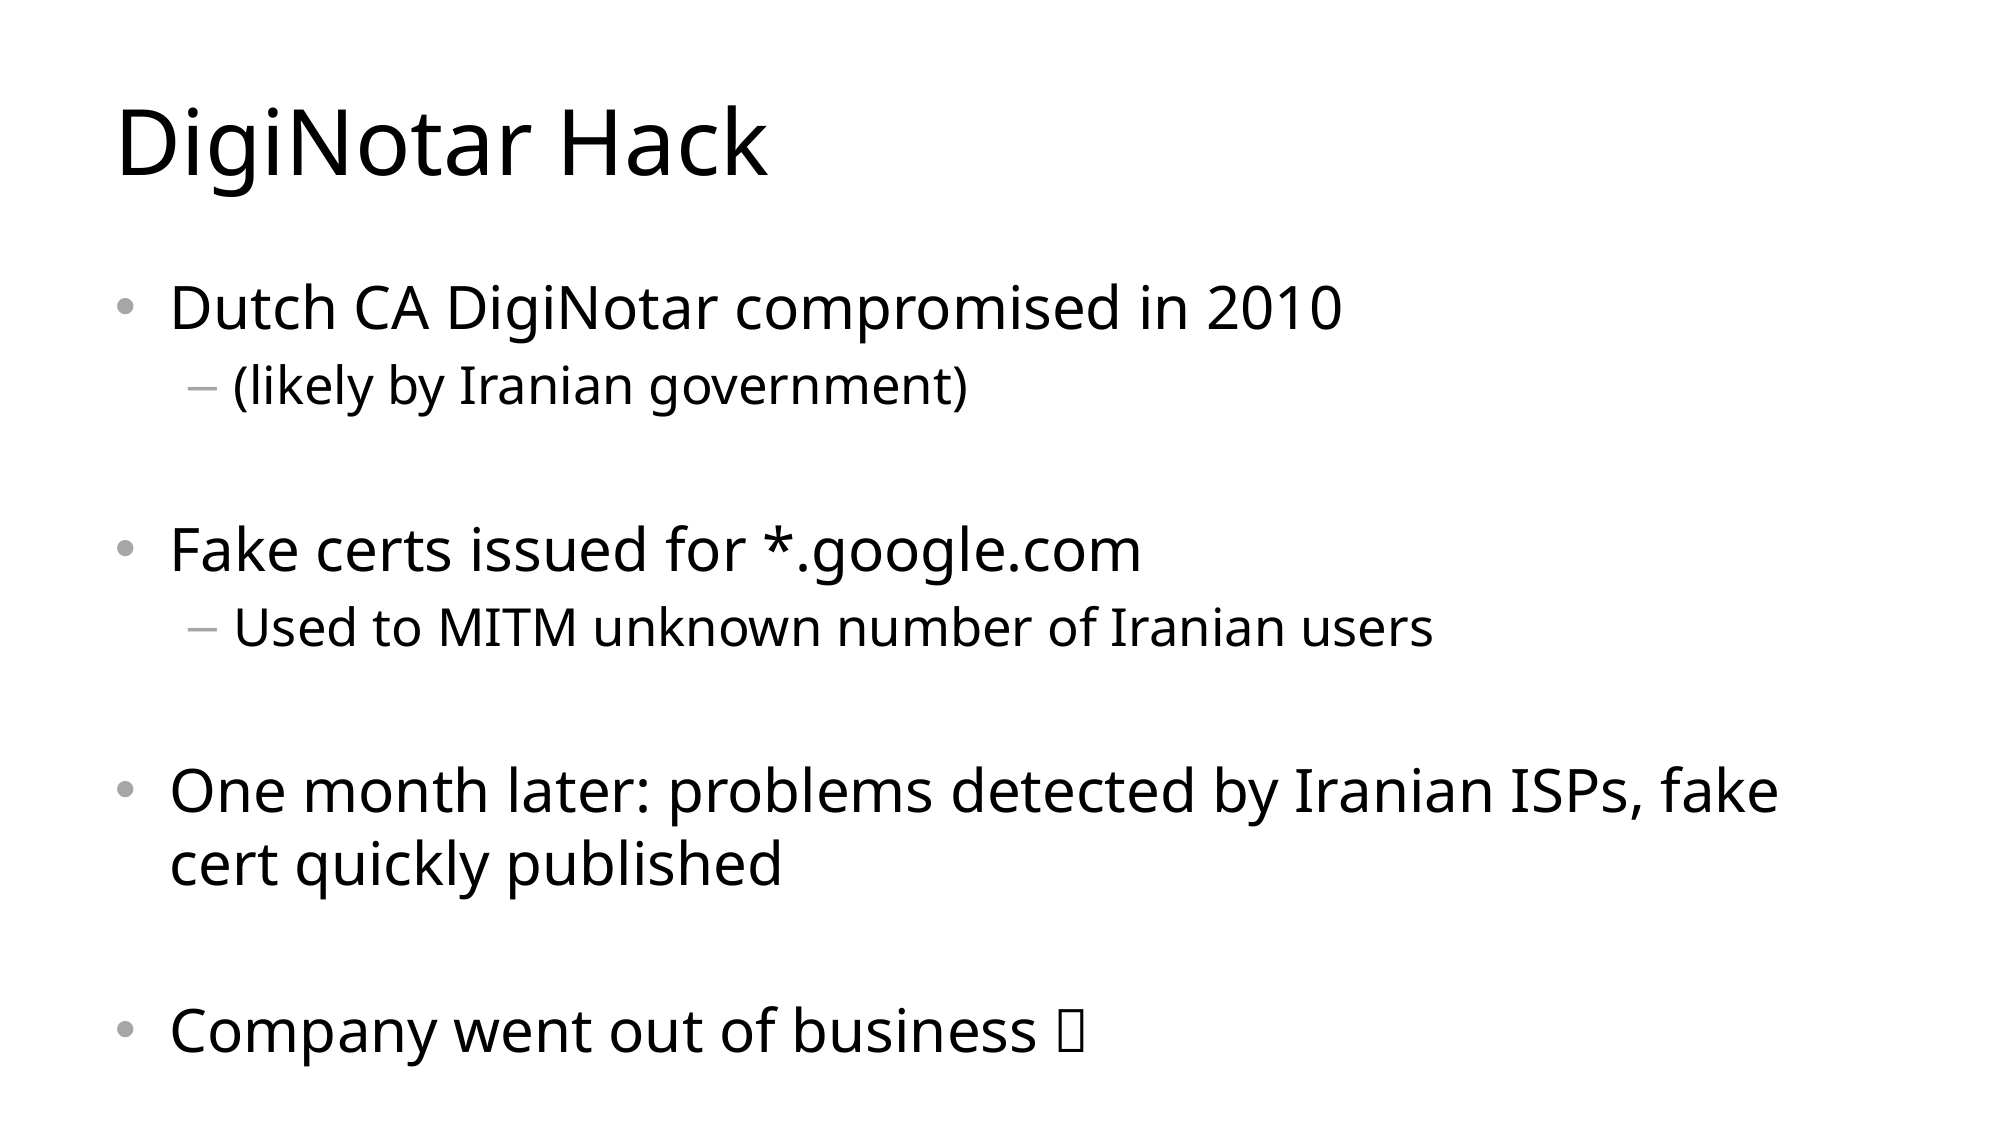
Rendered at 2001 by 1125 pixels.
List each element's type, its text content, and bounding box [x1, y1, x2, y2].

title DigiNotar Hack [99, 45, 1900, 233]
list Dutch CA DigiNotar compromised in 2010 (likely by Iranian government) Fake certs issued for *.google.com Used to MITM unknown number of Iranian users One month later: problems detected by Iranian ISPs, fake cert quickly published Company went out of business  [99, 262, 1900, 1075]
